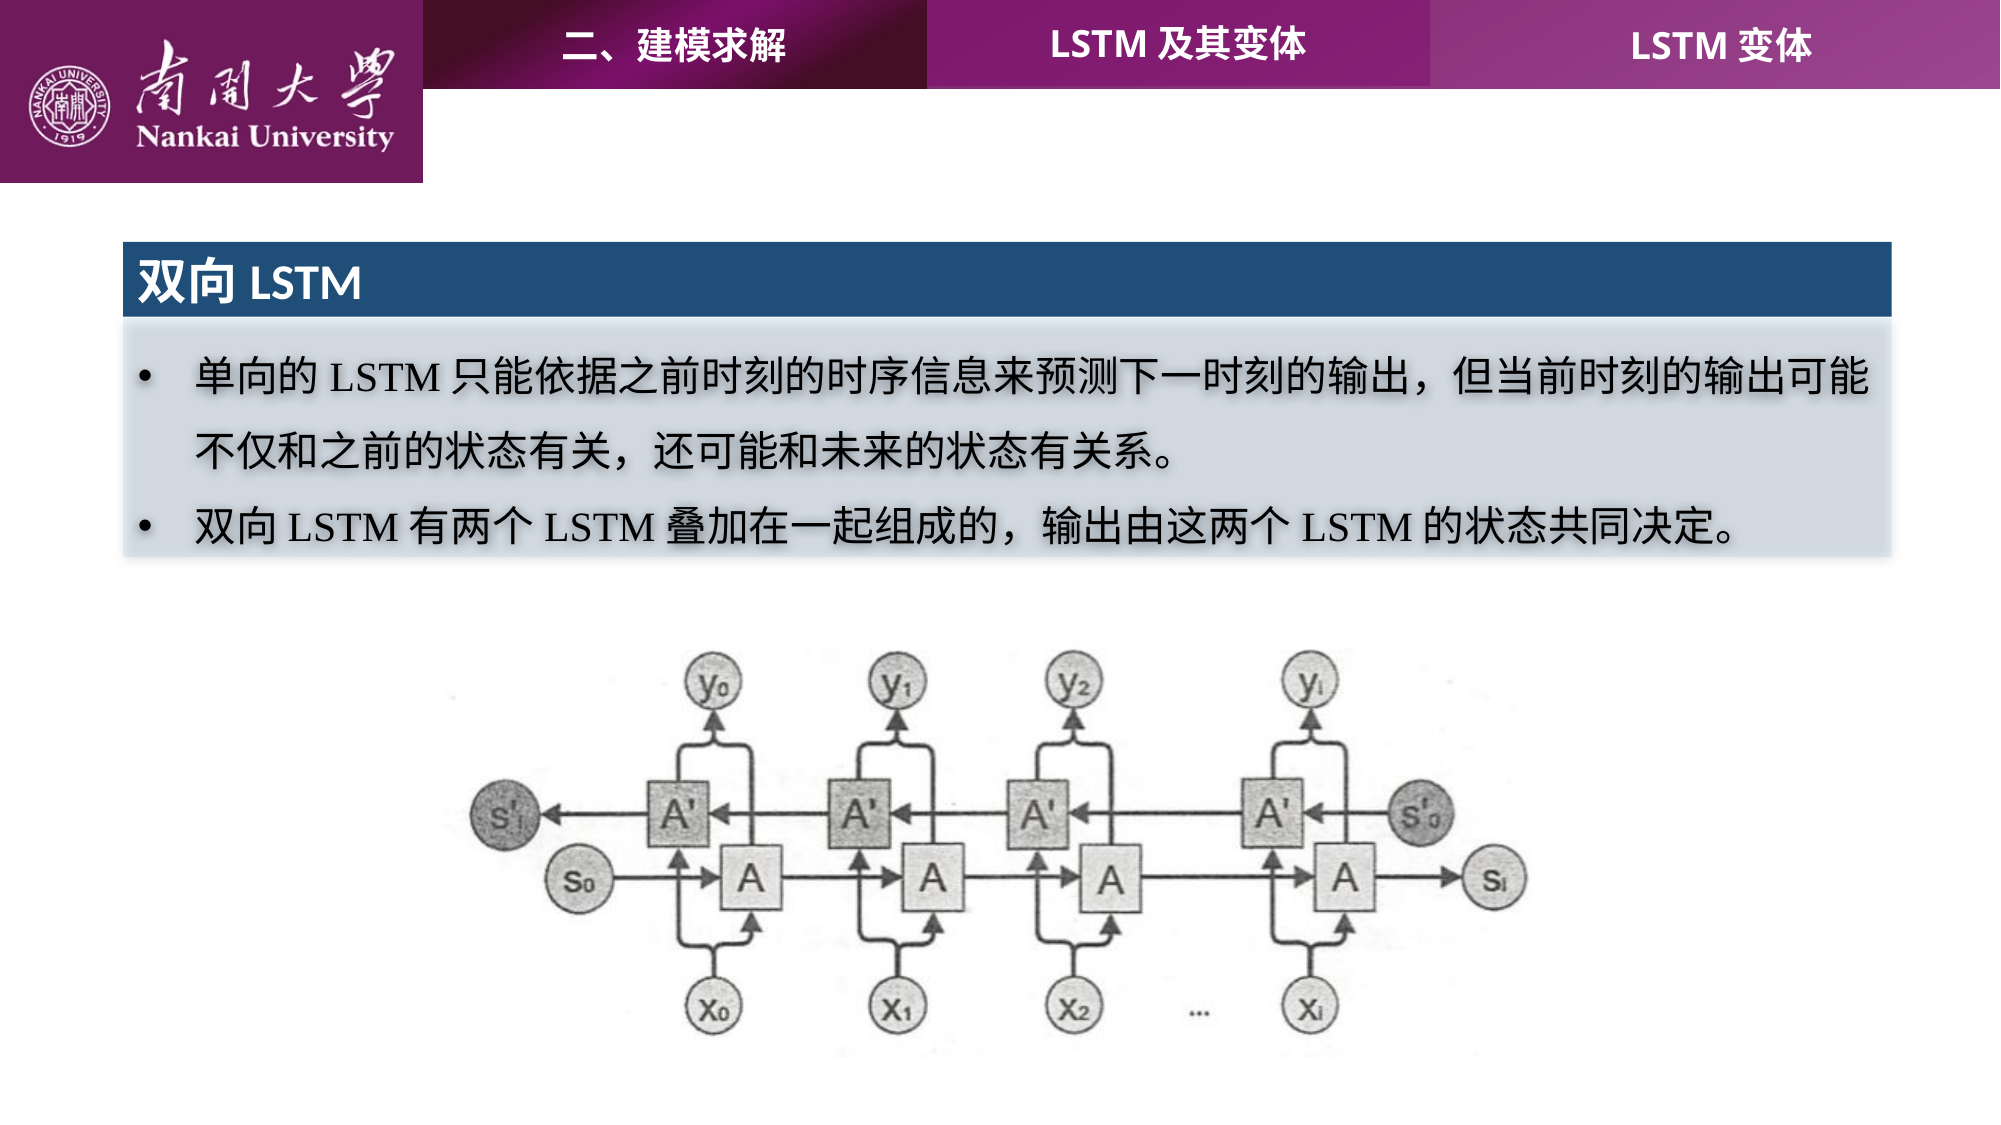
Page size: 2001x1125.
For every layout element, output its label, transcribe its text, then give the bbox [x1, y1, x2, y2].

text_box [927, 0, 2000, 89]
picture [443, 625, 1557, 1058]
picture [19, 15, 403, 166]
text_box 二、建模求解 [423, 0, 927, 89]
text_box LSTM及其变体 [927, 0, 1431, 87]
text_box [123, 241, 1892, 551]
text_box [0, 0, 423, 183]
text_box LSTM变体 [1442, 1, 2000, 89]
